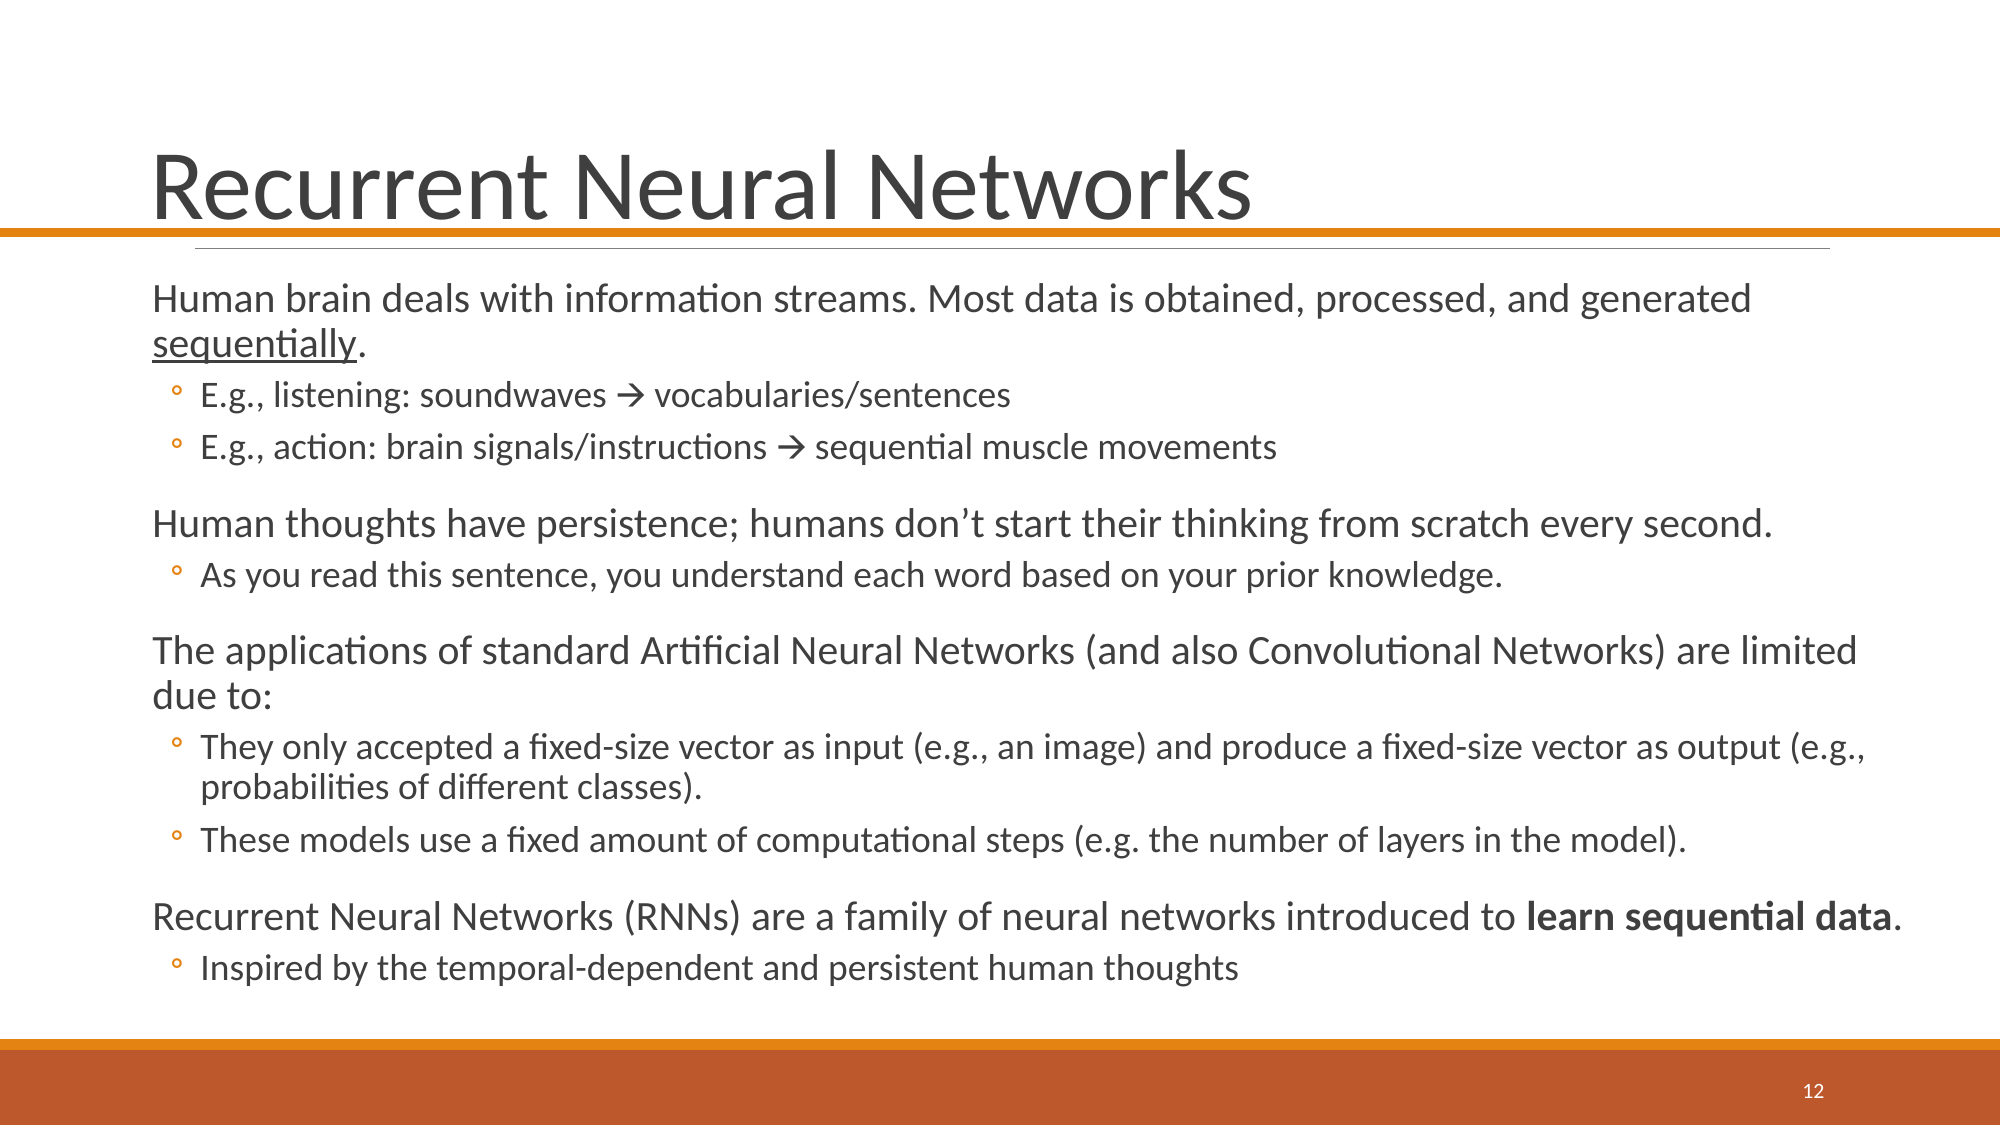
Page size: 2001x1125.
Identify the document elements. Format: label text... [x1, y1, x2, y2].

slide_number 12 [1624, 1059, 1840, 1120]
title Recurrent Neural Networks [135, 29, 1861, 248]
list Human brain deals with information streams. Most data is obtained, processed, and generated sequentially. E.g., listening: soundwaves 🡪 vocabularies/sentences E.g., action: brain signals/instructions 🡪 sequential muscle movements Human thoughts have persistence; humans don’t start their thinking from scratch every second. As you read this sentence, you understand each word based on your prior knowledge. The applications of standard Artificial Neural Networks (and also Convolutional Networks) are limited due to: They only accepted a fixed-size vector as input (e.g., an image) and produce a fixed-size vector as output (e.g., probabilities of different classes). These models use a fixed amount of computational steps (e.g. the number of layers in the model). Recurrent Neural Networks (RNNs) are a family of neural networks introduced to learn sequential data. Inspired by the temporal-dependent and persistent human thoughts [137, 268, 1907, 1036]
